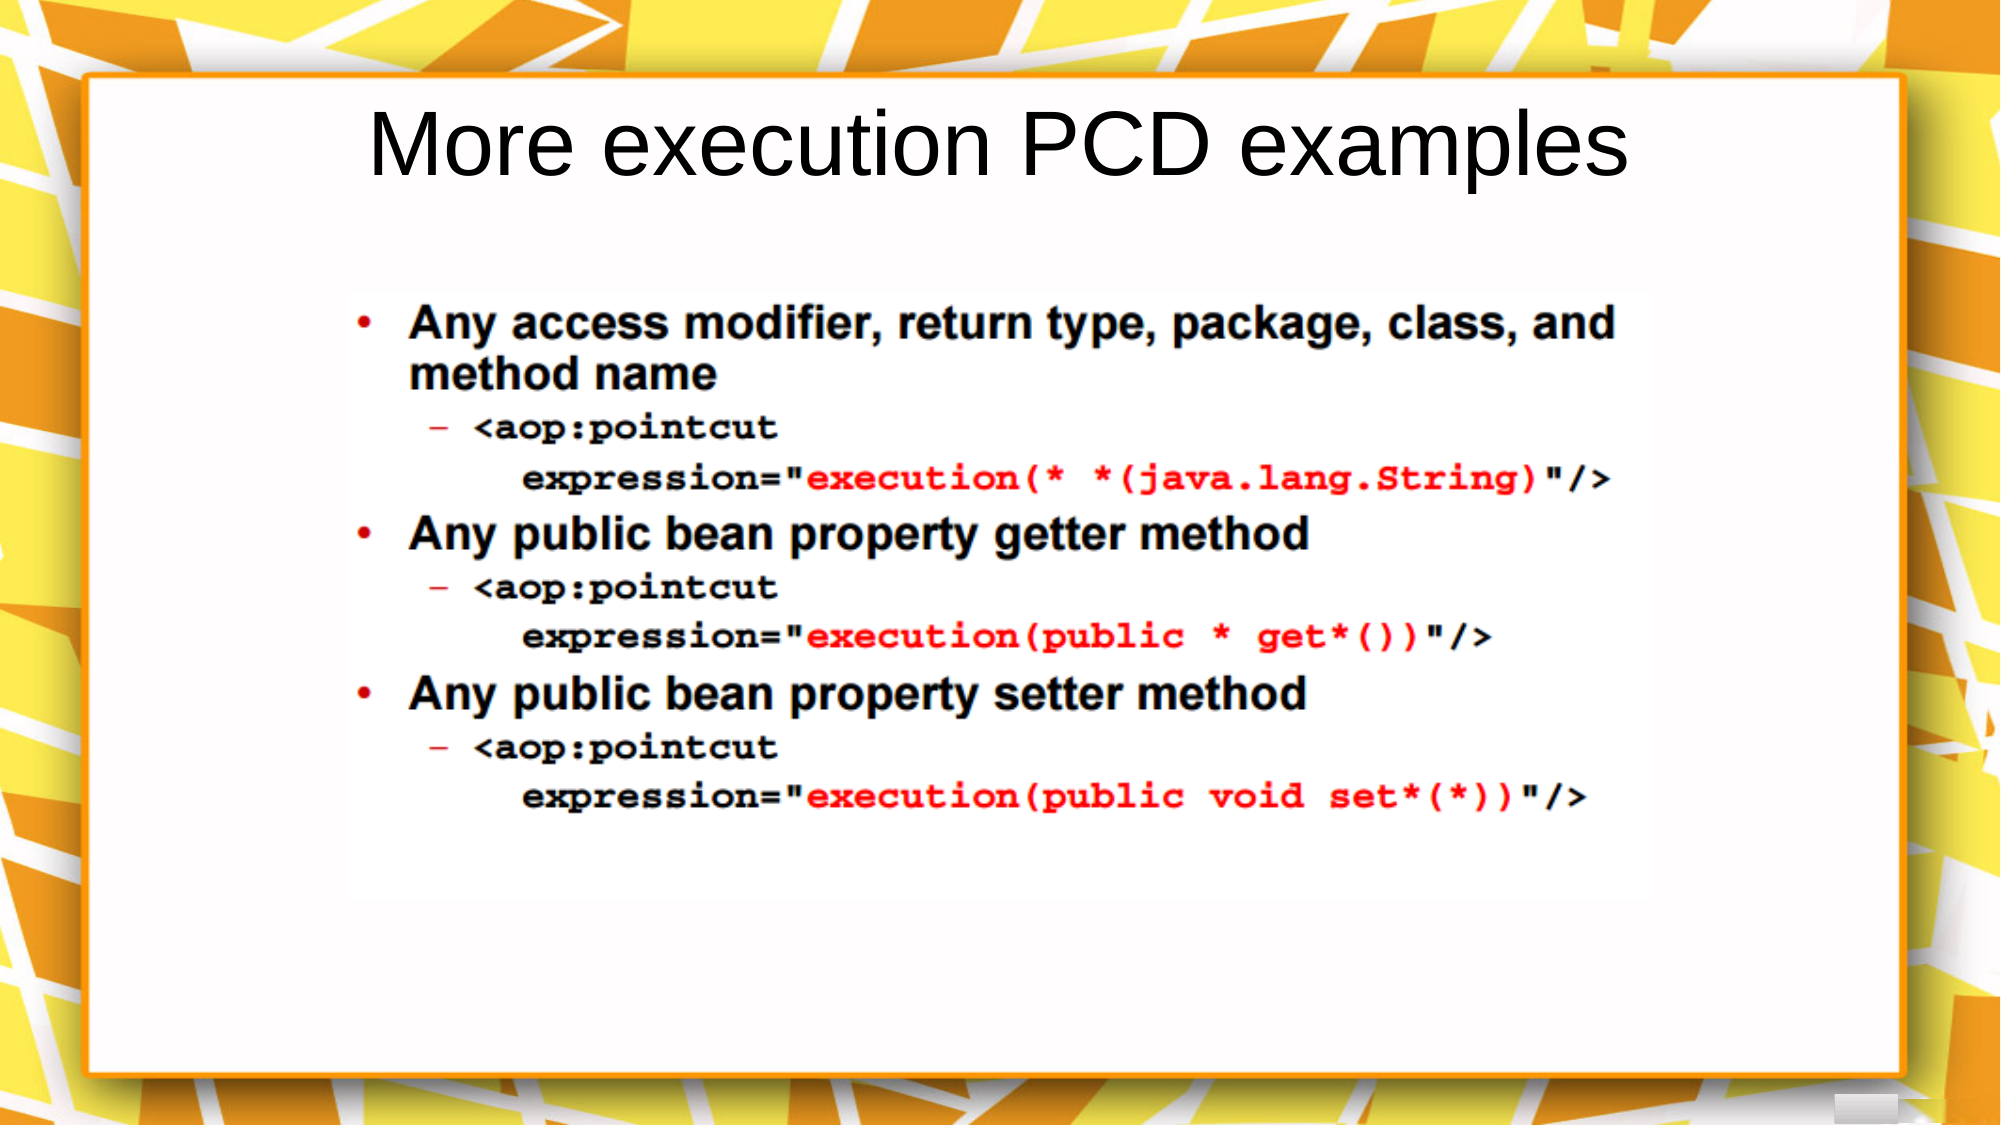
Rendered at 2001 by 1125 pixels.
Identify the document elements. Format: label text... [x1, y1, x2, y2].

title More execution PCD examples [99, 45, 1900, 233]
picture [0, 0, 2001, 1125]
